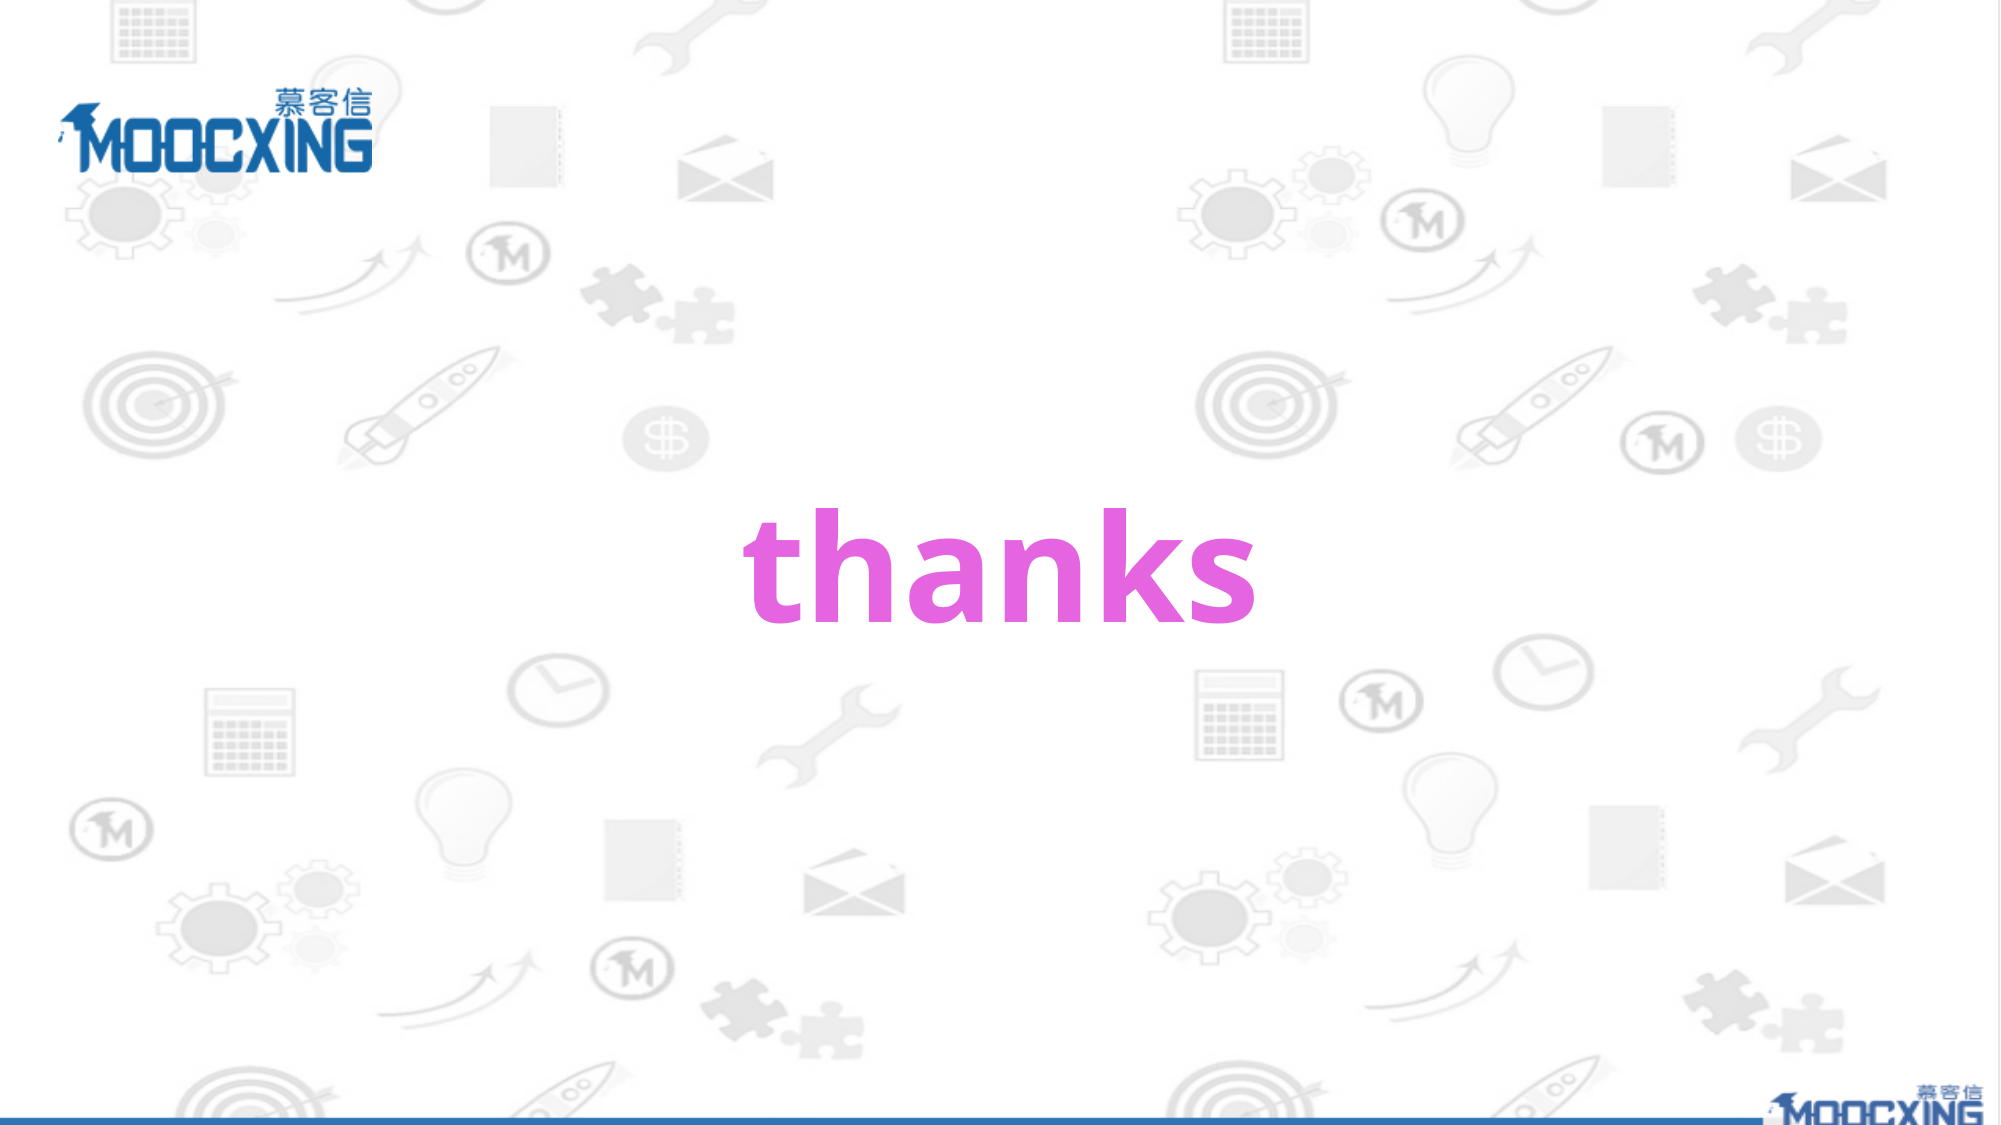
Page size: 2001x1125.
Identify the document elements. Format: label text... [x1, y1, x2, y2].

picture [0, 0, 1998, 1125]
text_box thanks [725, 464, 1275, 660]
